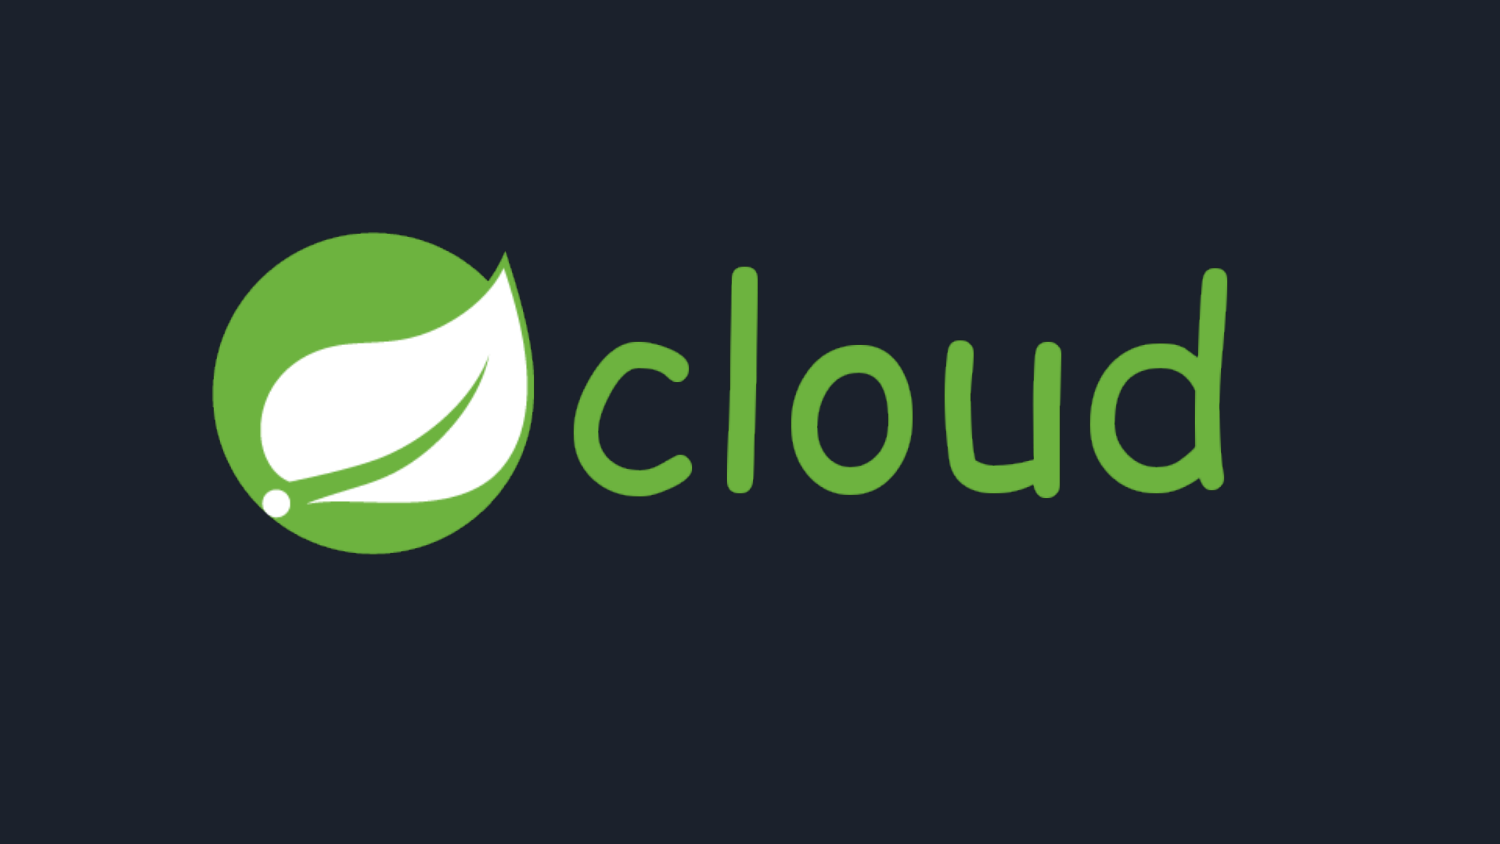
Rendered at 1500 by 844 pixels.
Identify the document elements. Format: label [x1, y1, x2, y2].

picture [209, 229, 1256, 566]
